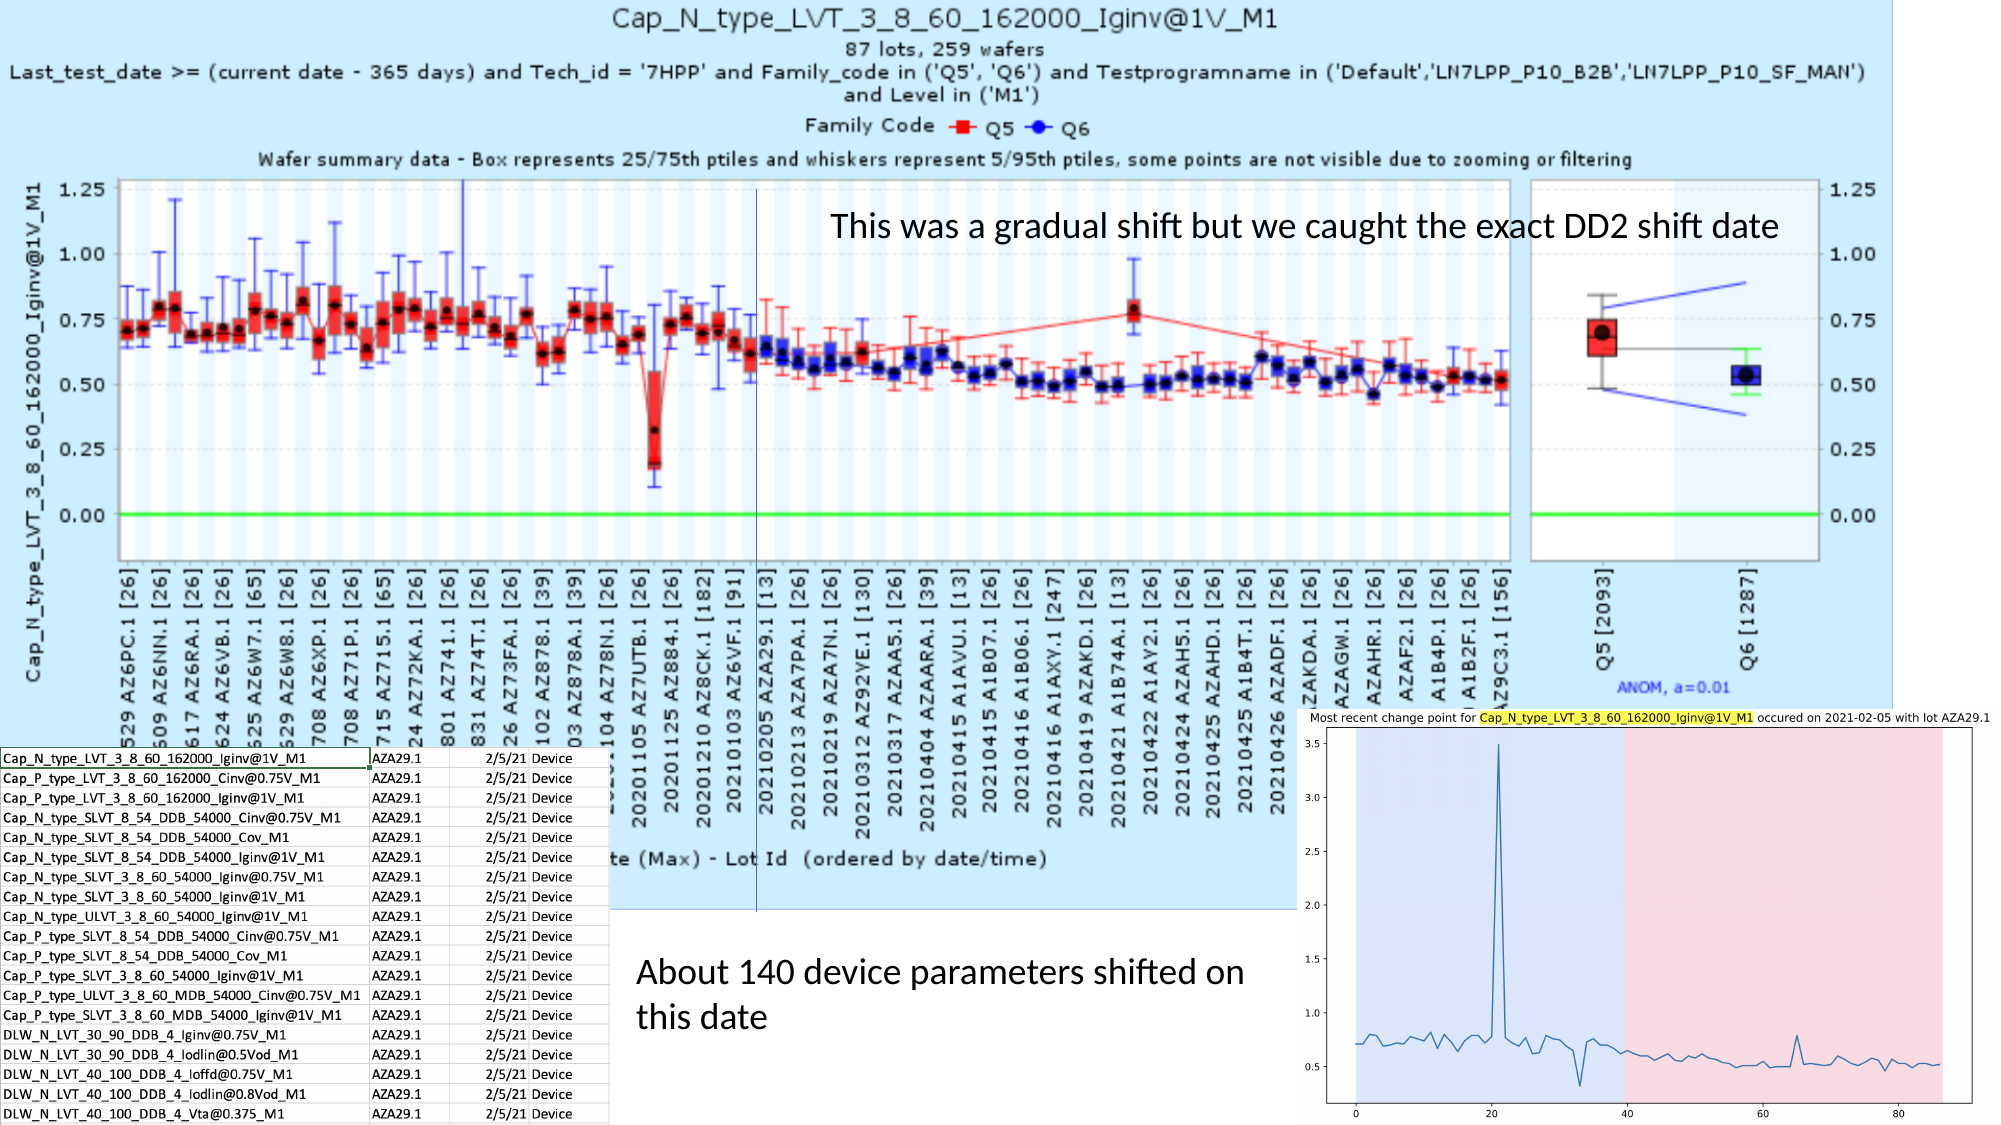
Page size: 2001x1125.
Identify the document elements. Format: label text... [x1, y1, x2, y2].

text_box About 140 device parameters shifted on this date [621, 940, 1297, 1045]
picture [0, 0, 1996, 1125]
